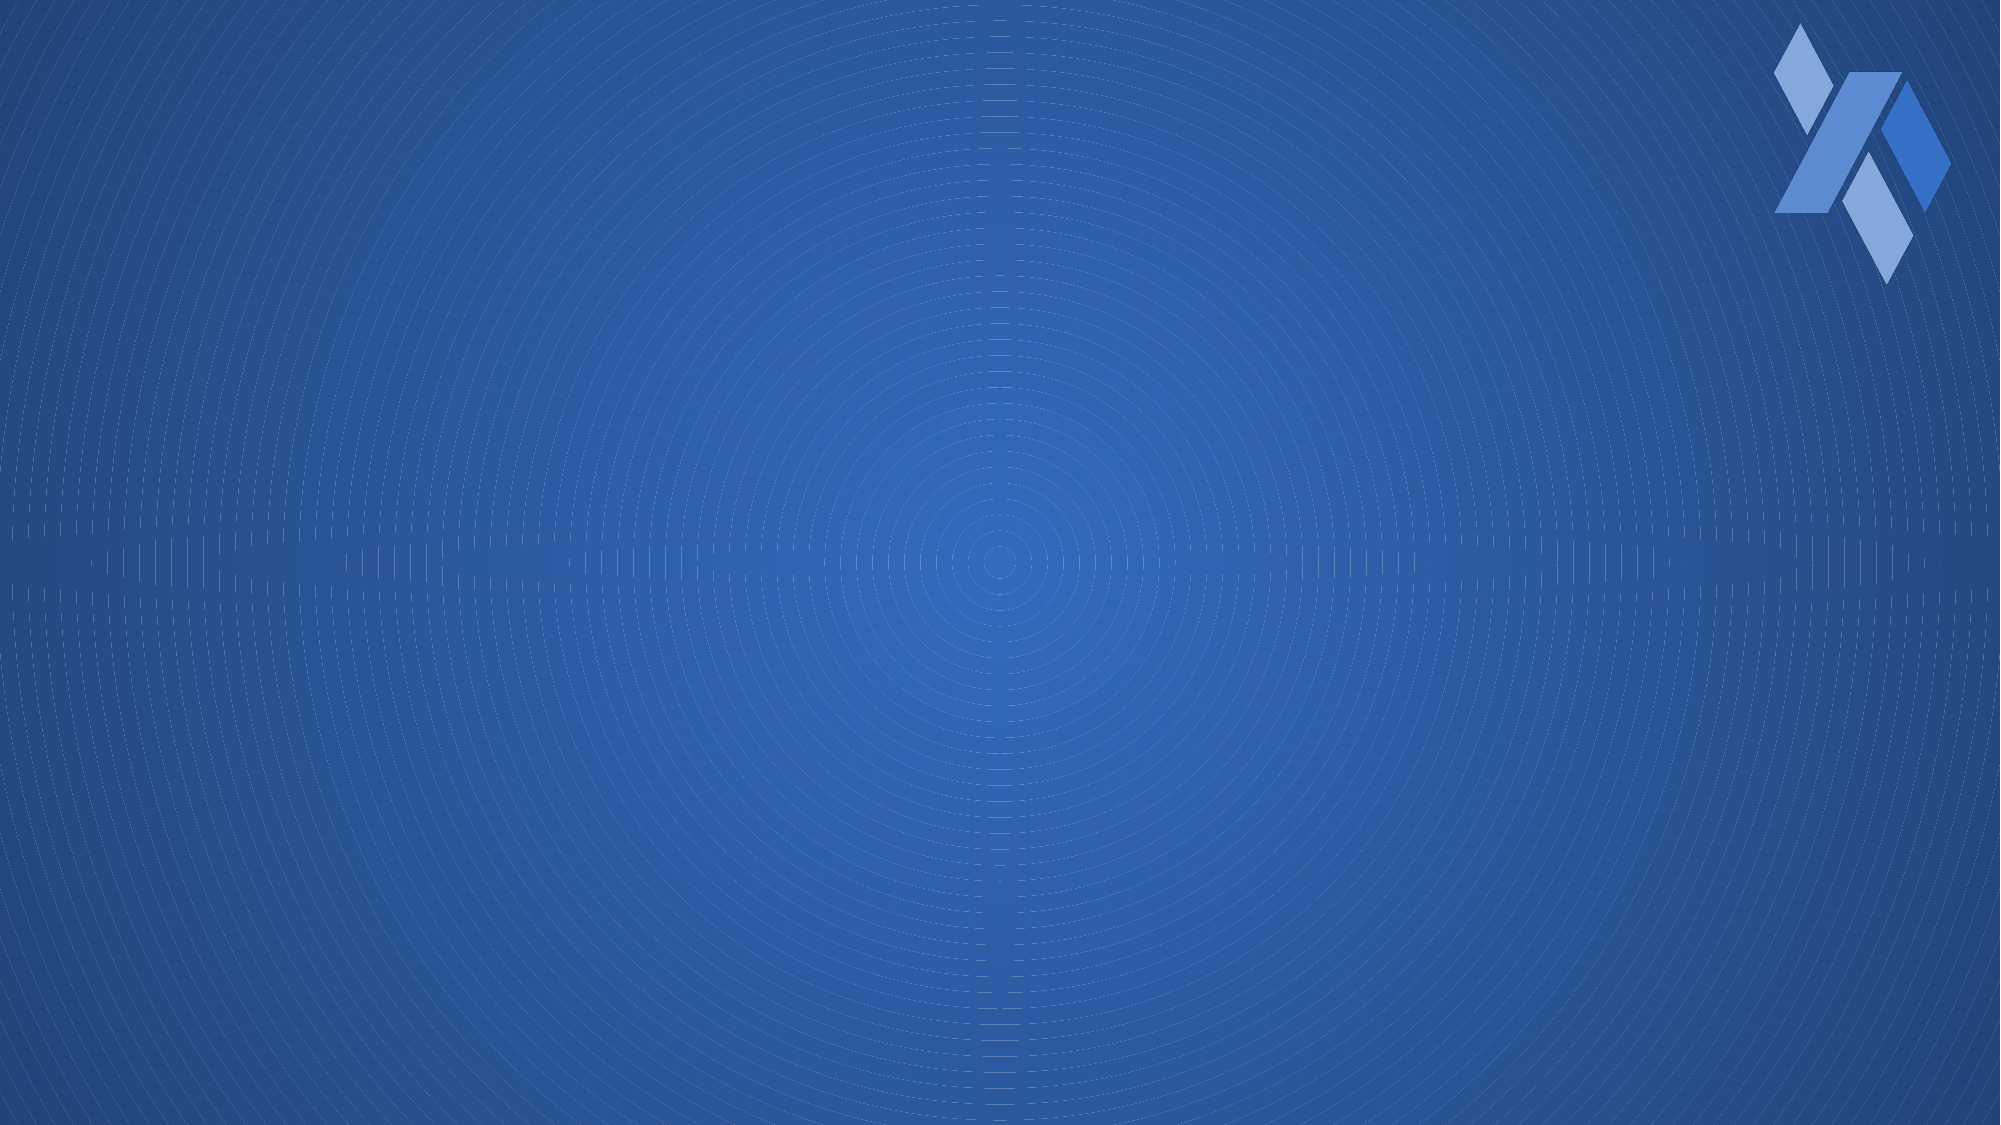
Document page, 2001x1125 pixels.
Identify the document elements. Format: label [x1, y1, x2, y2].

picture [1773, 22, 1952, 286]
